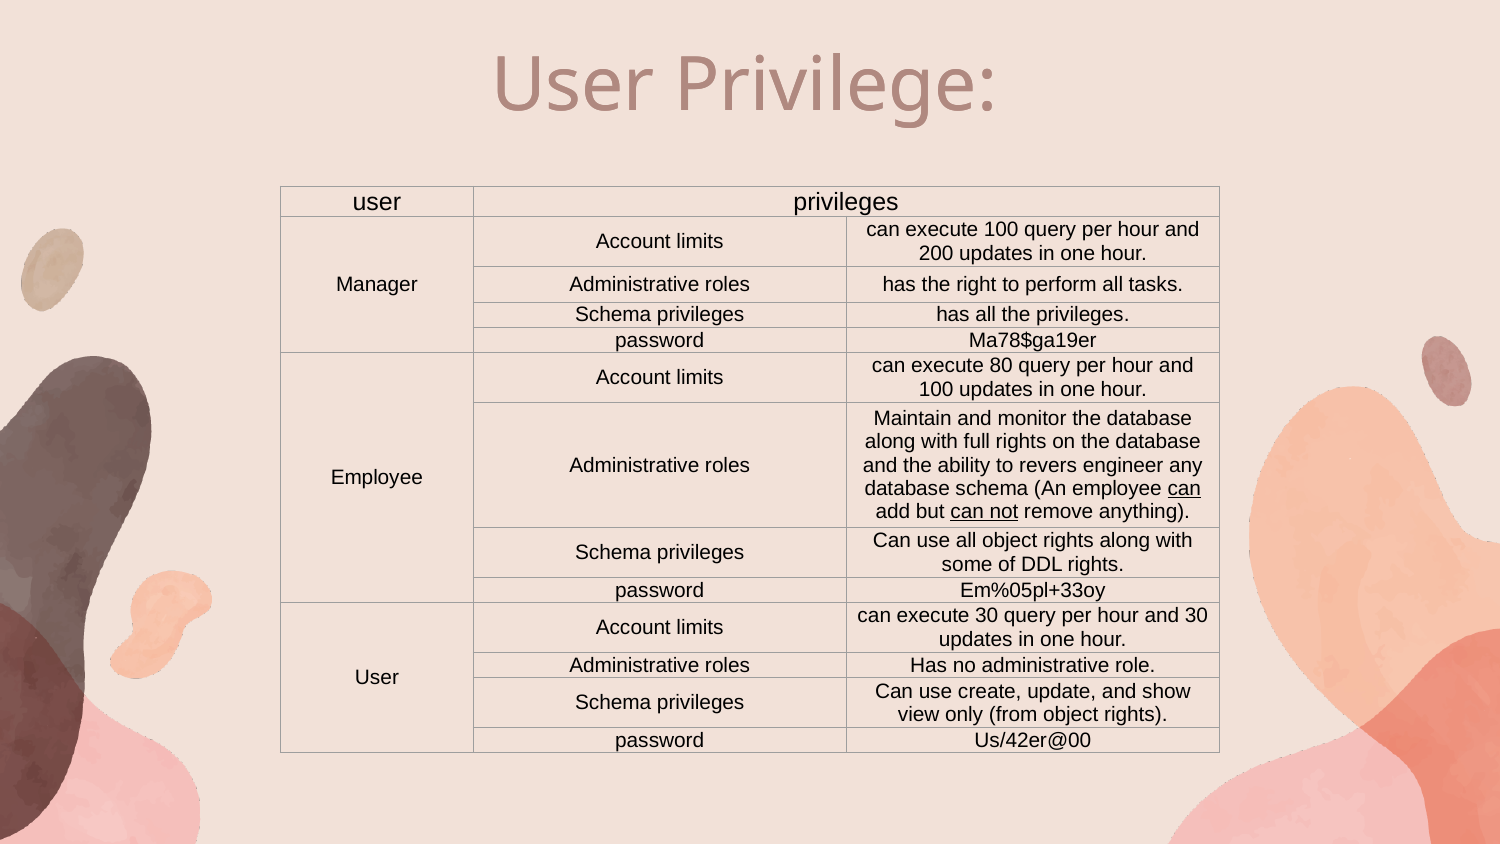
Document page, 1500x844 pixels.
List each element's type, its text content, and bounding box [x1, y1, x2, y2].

table_cell Ma78$ga19er [847, 328, 1219, 352]
table_cell Account limits [474, 353, 846, 402]
table_cell Employee [281, 353, 473, 602]
table_cell password [474, 728, 846, 752]
table_header privileges [474, 187, 1219, 216]
table_cell Account limits [474, 217, 846, 266]
table_cell can execute 30 query per hour and 30 updates in one hour. [847, 603, 1219, 652]
table_cell Us/42er@00 [847, 728, 1219, 752]
picture [0, 0, 1500, 844]
table_cell Can use create, update, and show view only (from object rights). [847, 678, 1219, 727]
table_cell password [474, 578, 846, 602]
table_cell Manager [281, 217, 473, 352]
table_cell Schema privileges [474, 528, 846, 577]
table_cell Administrative roles [474, 653, 846, 677]
table_cell Em%05pl+33oy [847, 578, 1219, 602]
table_cell Maintain and monitor the database along with full rights on the database and the ability to revers engineer any database schema (An employee can add but can not remove anything). [847, 403, 1219, 527]
table_cell has all the privileges. [847, 303, 1219, 327]
table_cell Administrative roles [474, 267, 846, 302]
table_cell can execute 80 query per hour and 100 updates in one hour. [847, 353, 1219, 402]
table_cell User [281, 603, 473, 752]
table_cell Schema privileges [474, 303, 846, 327]
table_cell Has no administrative role. [847, 653, 1219, 677]
table_header user [281, 187, 473, 216]
table_cell Schema privileges [474, 678, 846, 727]
table_cell Administrative roles [474, 403, 846, 527]
text_box User Privilege: [476, 28, 1466, 134]
table_cell Can use all object rights along with some of DDL rights. [847, 528, 1219, 577]
table_cell password [474, 328, 846, 352]
table_cell Account limits [474, 603, 846, 652]
table_cell has the right to perform all tasks. [847, 267, 1219, 302]
table_cell can execute 100 query per hour and 200 updates in one hour. [847, 217, 1219, 266]
